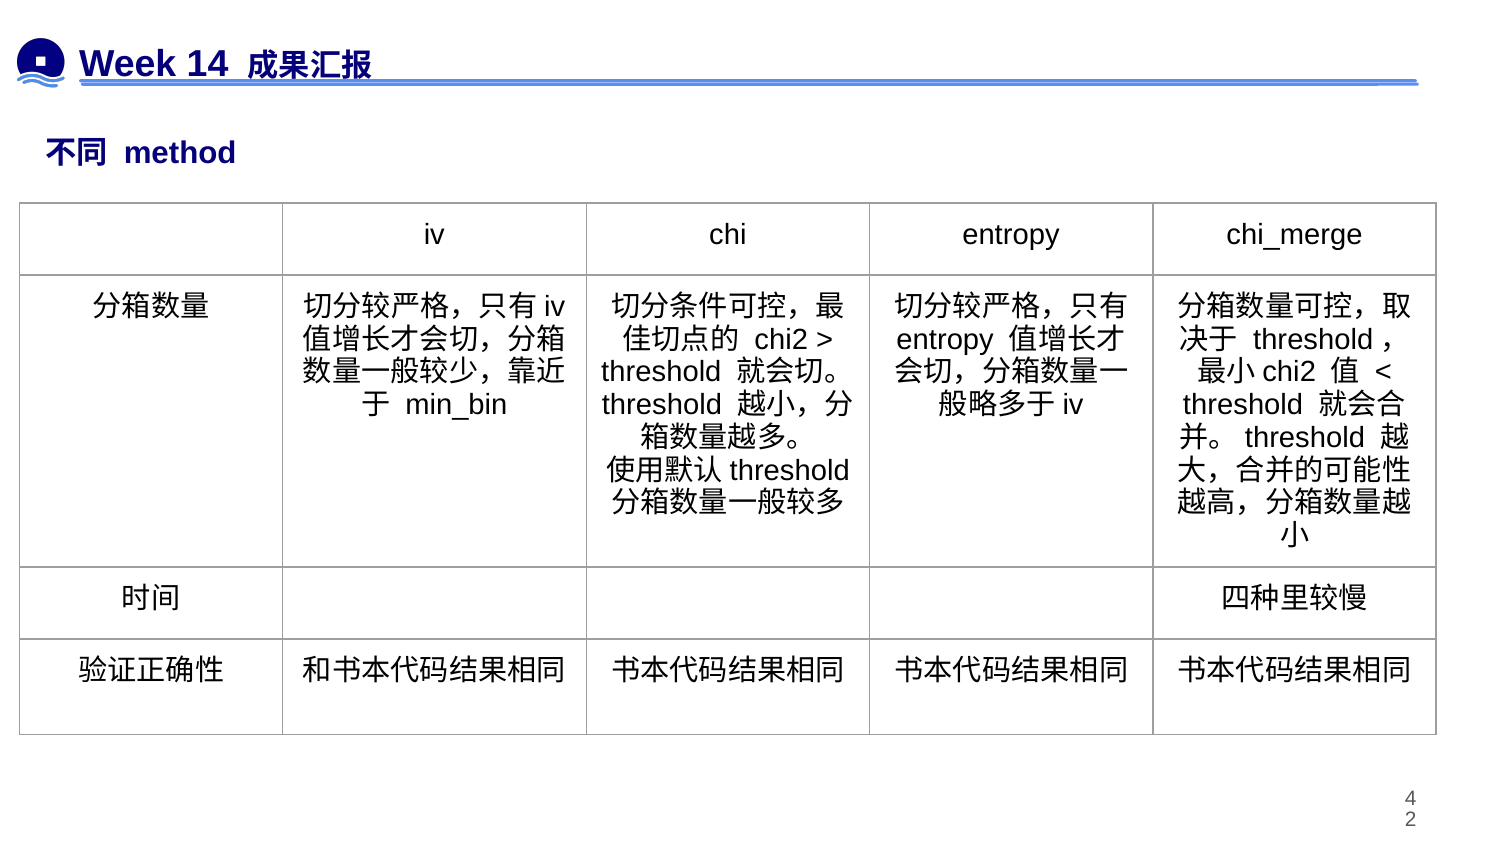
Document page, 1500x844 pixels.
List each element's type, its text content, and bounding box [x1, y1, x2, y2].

table_header chi_merge [1154, 204, 1435, 274]
table_cell 时间 [20, 568, 282, 638]
table_cell 分箱数量可控，取决于 threshold，最小chi2 值 < threshold 就会合并。threshold 越大，合并的可能性越高，分箱数量越小 [1154, 276, 1435, 566]
table_cell 切分较严格，只有 entropy 值增长才会切，分箱数量一般略多于iv [870, 276, 1152, 566]
table_cell 书本代码结果相同 [870, 640, 1152, 734]
text_box [79, 79, 1417, 83]
table_header iv [283, 204, 586, 274]
table_cell 书本代码结果相同 [1154, 640, 1435, 734]
table_cell 分箱数量 [20, 276, 282, 566]
table_header chi [587, 204, 869, 274]
text_box 不同 method [45, 126, 1405, 198]
table_header [20, 204, 282, 274]
table_header entropy [870, 204, 1152, 274]
title Week 14 成果汇报 [79, 38, 1462, 85]
table_cell 四种里较慢 [1154, 568, 1435, 638]
table_cell [870, 568, 1152, 638]
table_cell 书本代码结果相同 [587, 640, 869, 734]
slide_number ‹#› [1404, 786, 1421, 808]
table_cell 切分条件可控，最佳切点的 chi2 > threshold 就会切。threshold 越小，分箱数量越多。 使用默认threshold 分箱数量一般较多 [587, 276, 869, 566]
picture [8, 38, 73, 89]
table_cell 验证正确性 [20, 640, 282, 734]
table_cell 和书本代码结果相同 [283, 640, 586, 734]
table_cell [587, 568, 869, 638]
table_cell [283, 568, 586, 638]
table_cell 切分较严格，只有iv 值增长才会切，分箱数量一般较少，靠近于 min_bin [283, 276, 586, 566]
